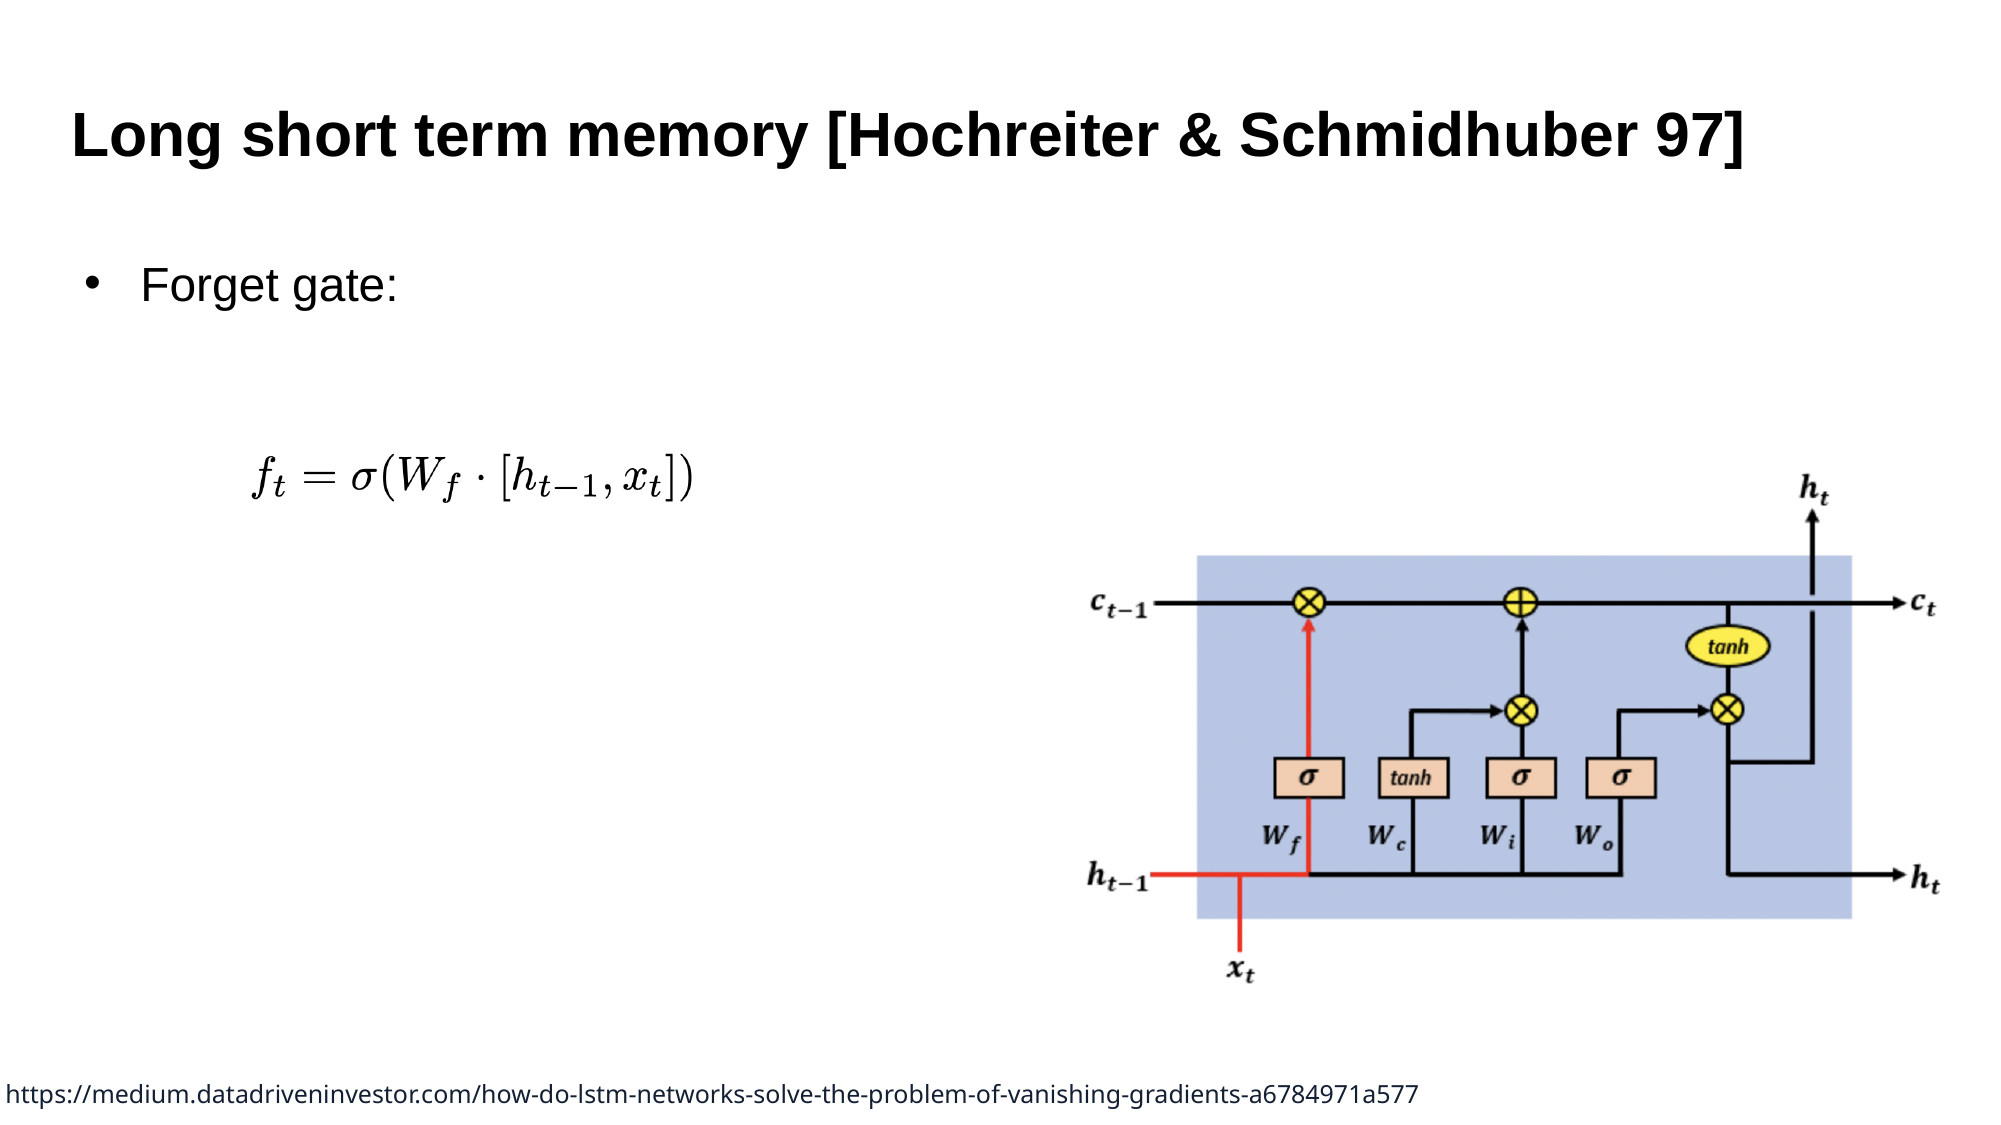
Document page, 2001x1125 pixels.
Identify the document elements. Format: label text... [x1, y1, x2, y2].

title Long short term memory [Hochreiter & Schmidhuber 97] [62, 86, 1795, 196]
picture [250, 453, 692, 503]
text_box https://medium.datadriveninvestor.com/how-do-lstm-networks-solve-the-problem-of-vanishing-gradients-a6784971a577 [0, 1070, 1429, 1116]
picture [986, 438, 2000, 1003]
list Forget gate: [76, 245, 1895, 1040]
